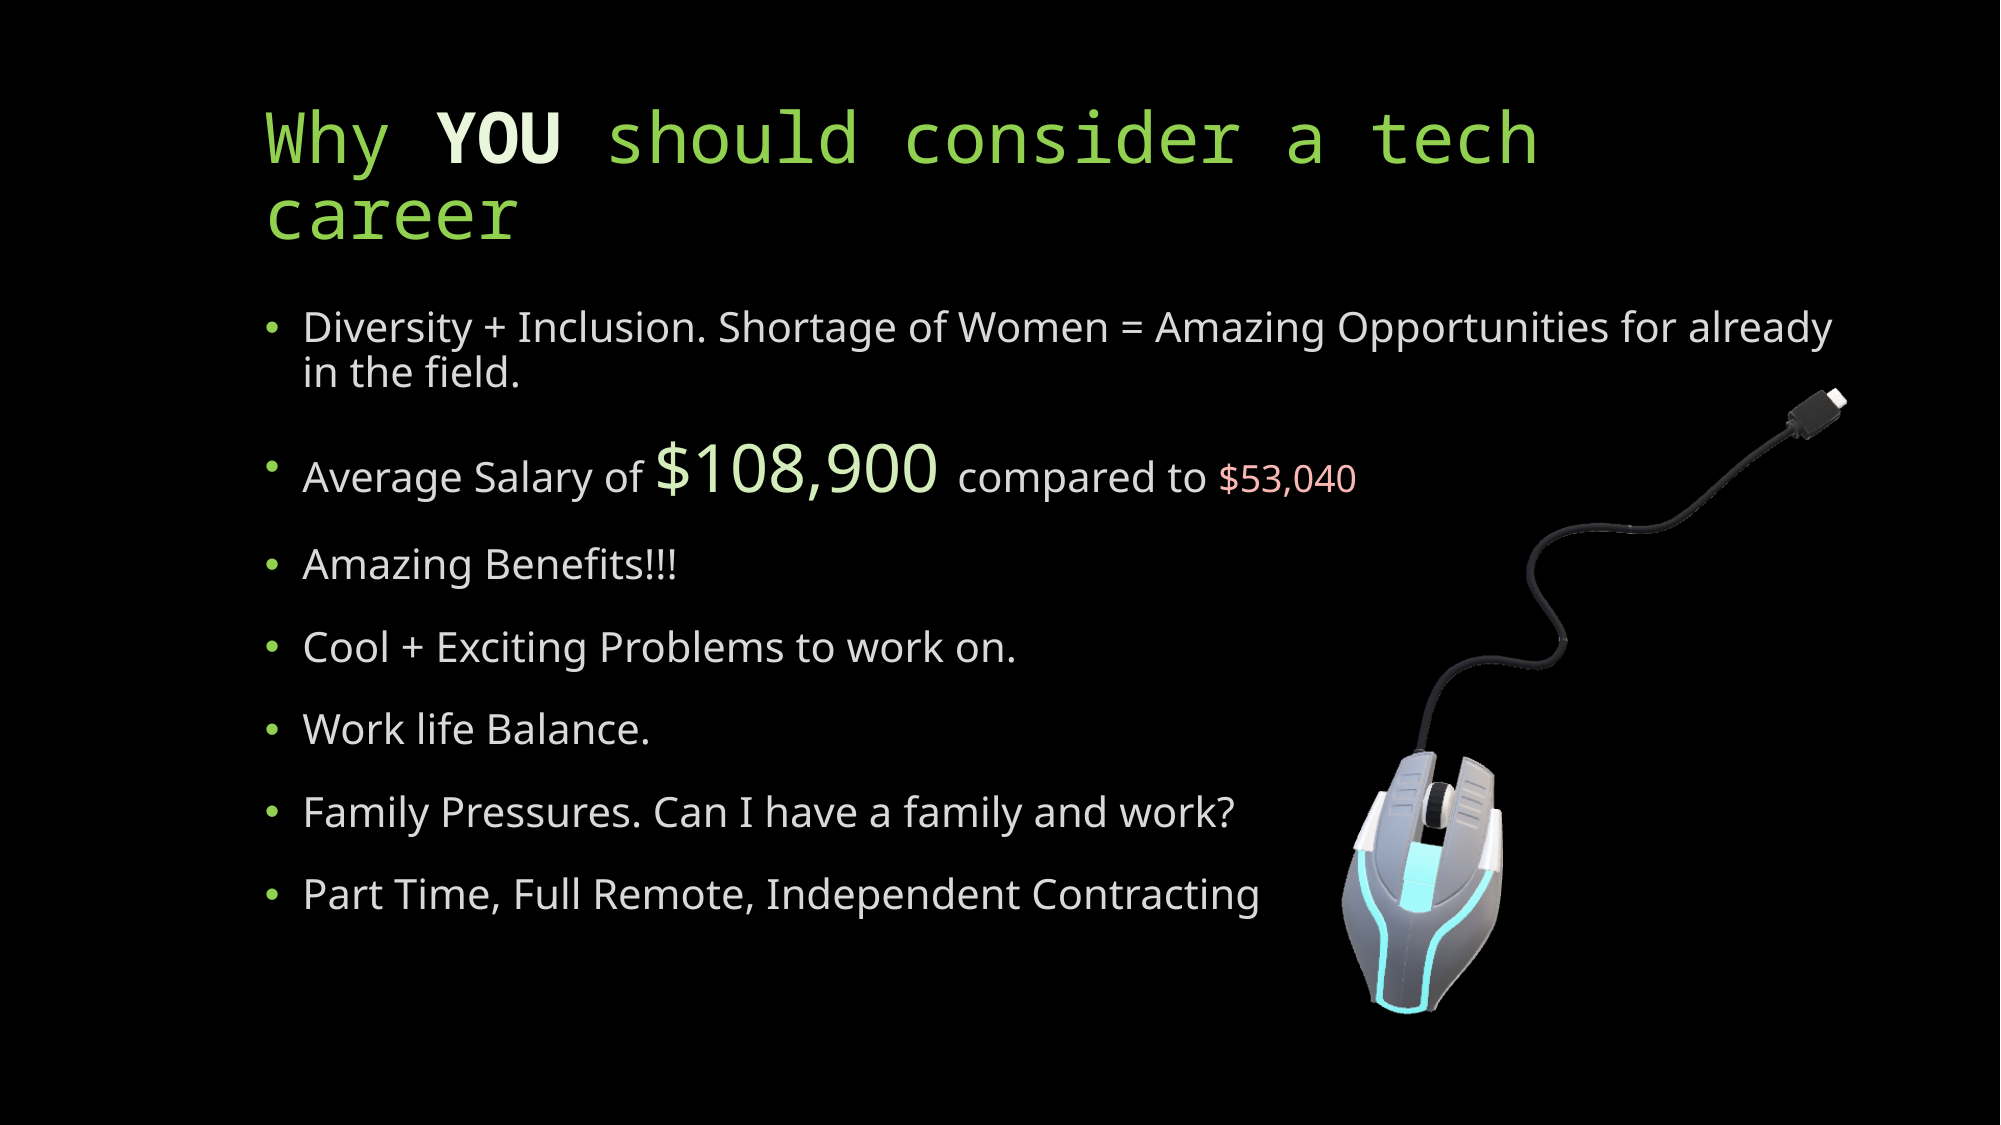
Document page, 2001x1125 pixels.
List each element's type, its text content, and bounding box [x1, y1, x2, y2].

picture [1337, 324, 1871, 1021]
list Diversity + Inclusion. Shortage of Women = Amazing Opportunities for already in the field. Average Salary of $108,900 compared to $53,040 Amazing Benefits!!! Cool + Exciting Problems to work on. Work life Balance. Family Pressures. Can I have a family and work? Part Time, Full Remote, Independent Contracting [249, 299, 1863, 1000]
title Why YOU should consider a tech career [249, 75, 1750, 263]
